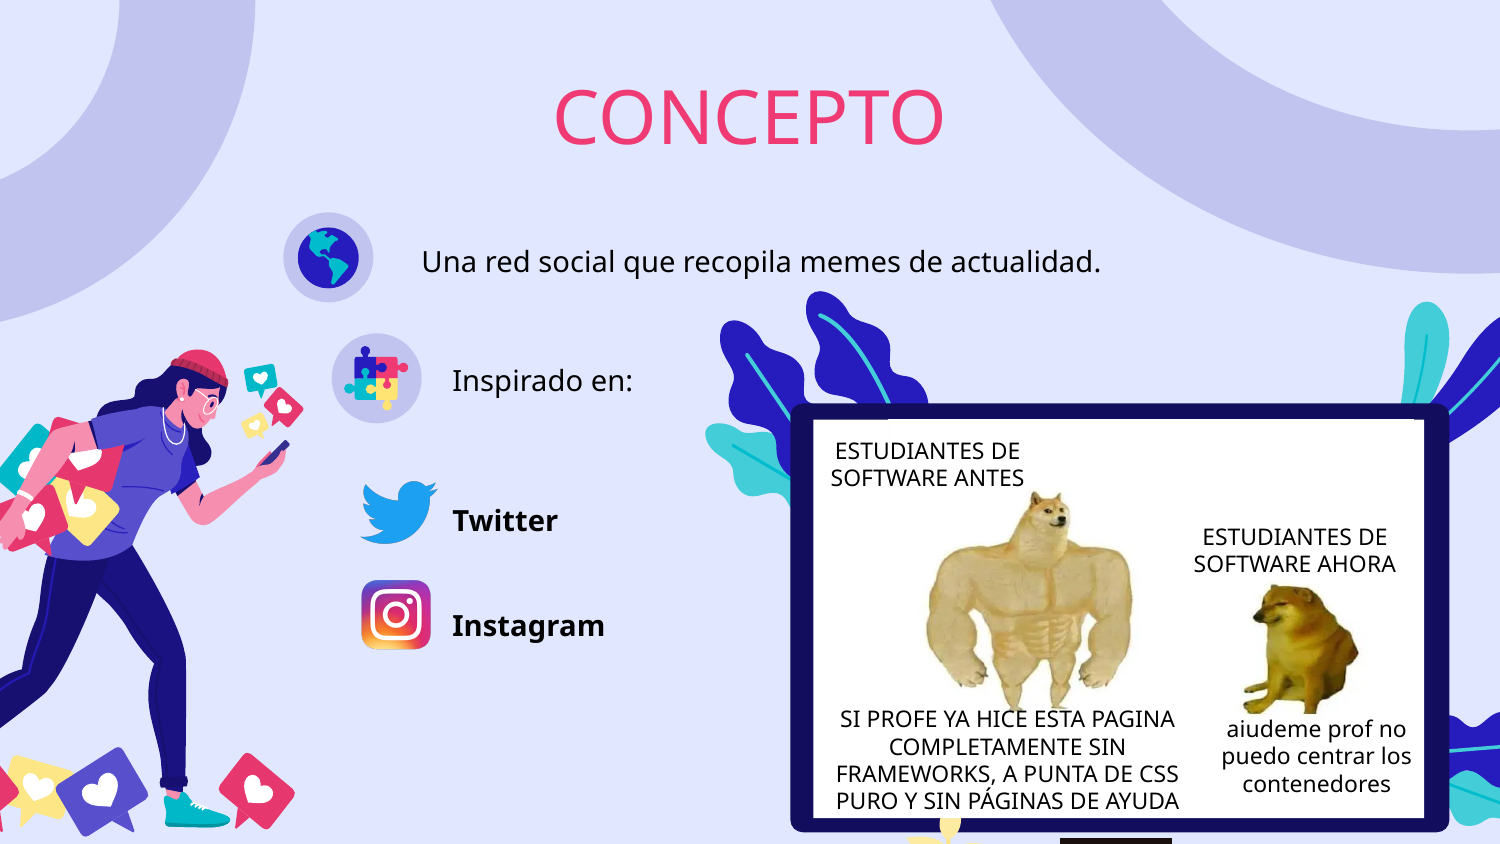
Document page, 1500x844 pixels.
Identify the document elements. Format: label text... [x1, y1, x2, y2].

text_box Una red social que recopila memes de actualidad. [406, 235, 1117, 286]
text_box [347, 333, 406, 344]
text_box [305, 296, 352, 303]
text_box [414, 353, 422, 404]
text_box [292, 227, 359, 289]
text_box [297, 212, 374, 284]
picture [360, 481, 439, 545]
text_box [331, 355, 338, 402]
text_box [355, 418, 398, 424]
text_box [797, 419, 1444, 819]
title CONCEPTO [302, 54, 1156, 184]
text_box [283, 239, 287, 276]
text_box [0, 349, 305, 837]
text_box c [990, 0, 1500, 274]
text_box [702, 290, 1500, 844]
picture [358, 576, 436, 654]
text_box Inspirado en: Twitter Instagram [437, 355, 656, 650]
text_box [343, 345, 410, 411]
